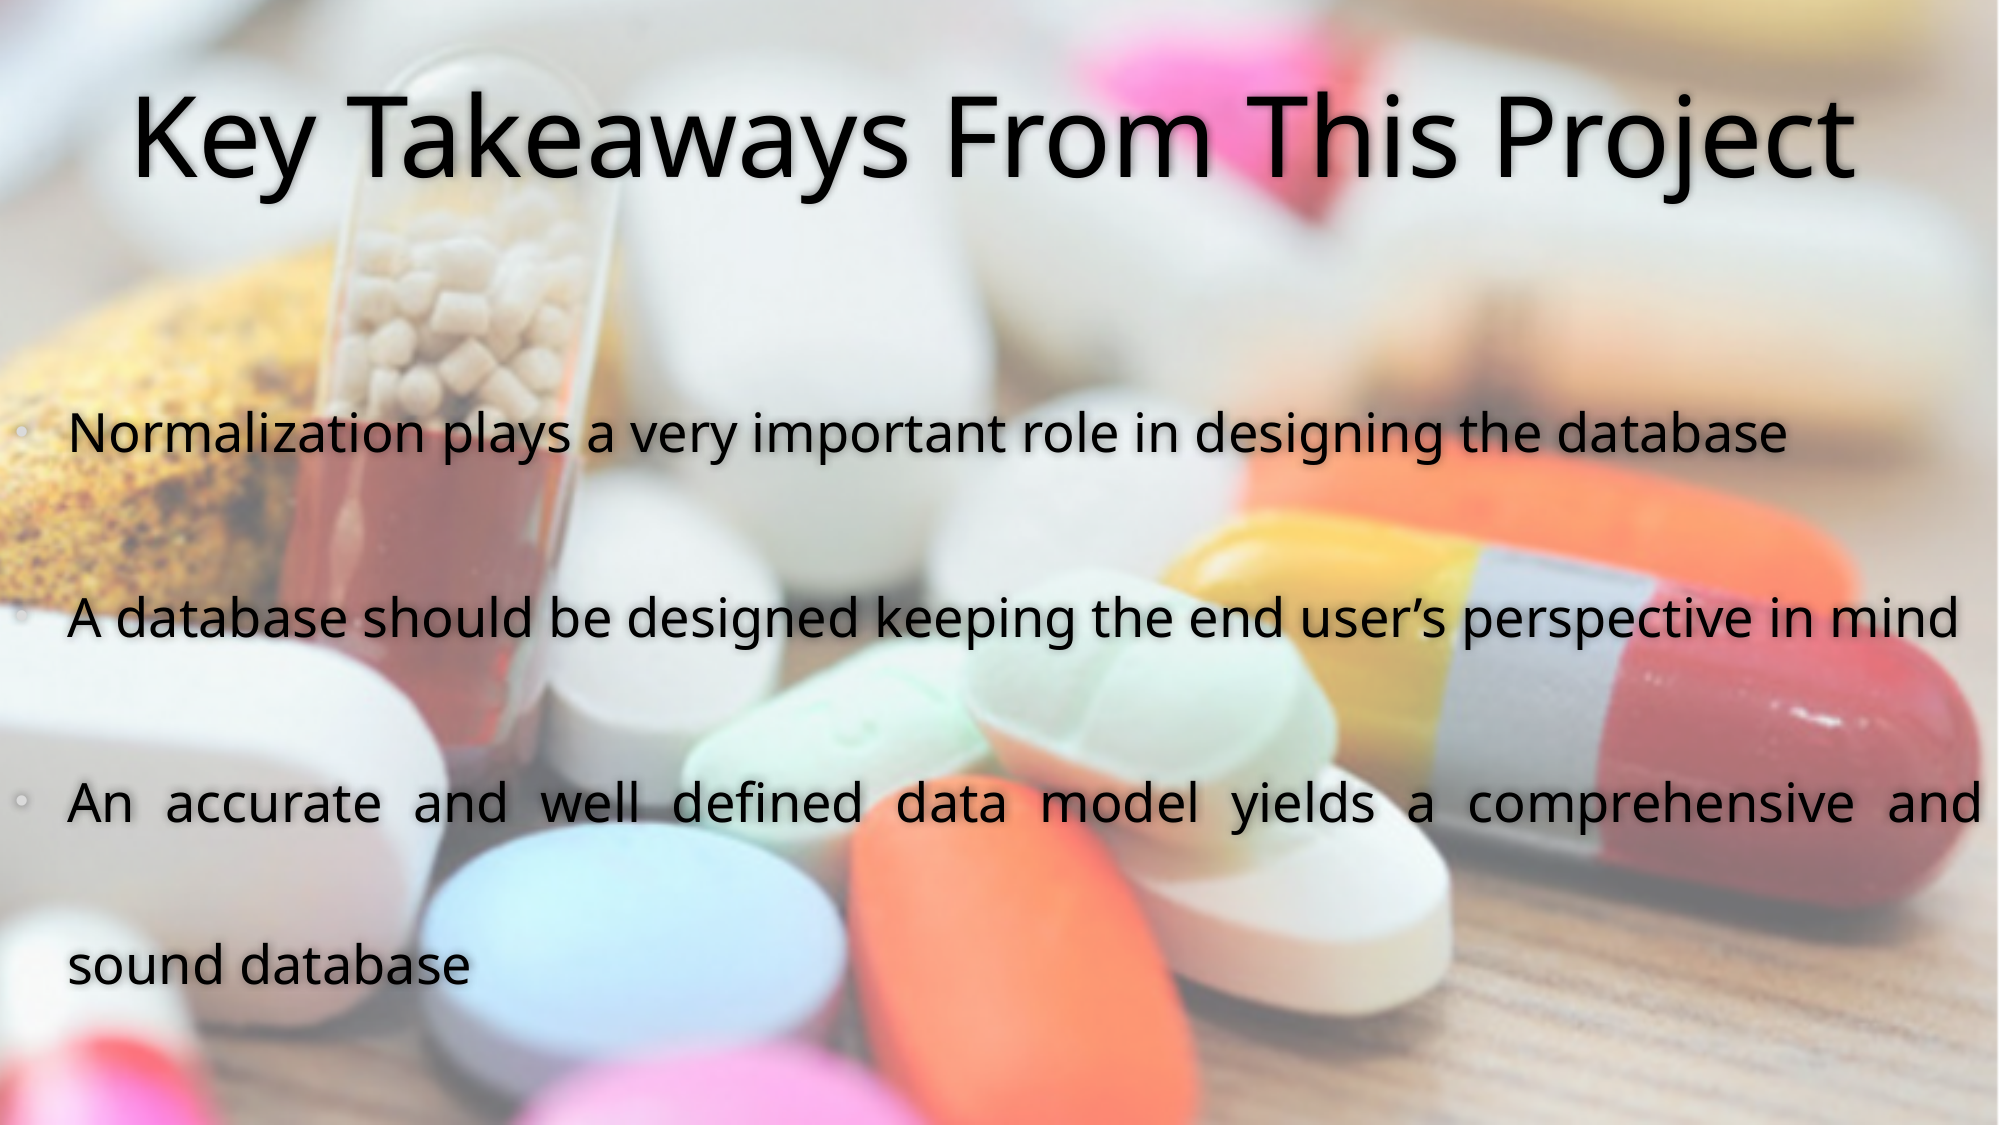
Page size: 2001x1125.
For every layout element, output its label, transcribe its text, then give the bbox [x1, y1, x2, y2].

subtitle Normalization plays a very important role in designing the database A database should be designed keeping the end user’s perspective in mind An accurate and well defined data model yields a comprehensive and sound database [0, 293, 2000, 1125]
title Key Takeaways From This Project [0, 0, 1988, 208]
